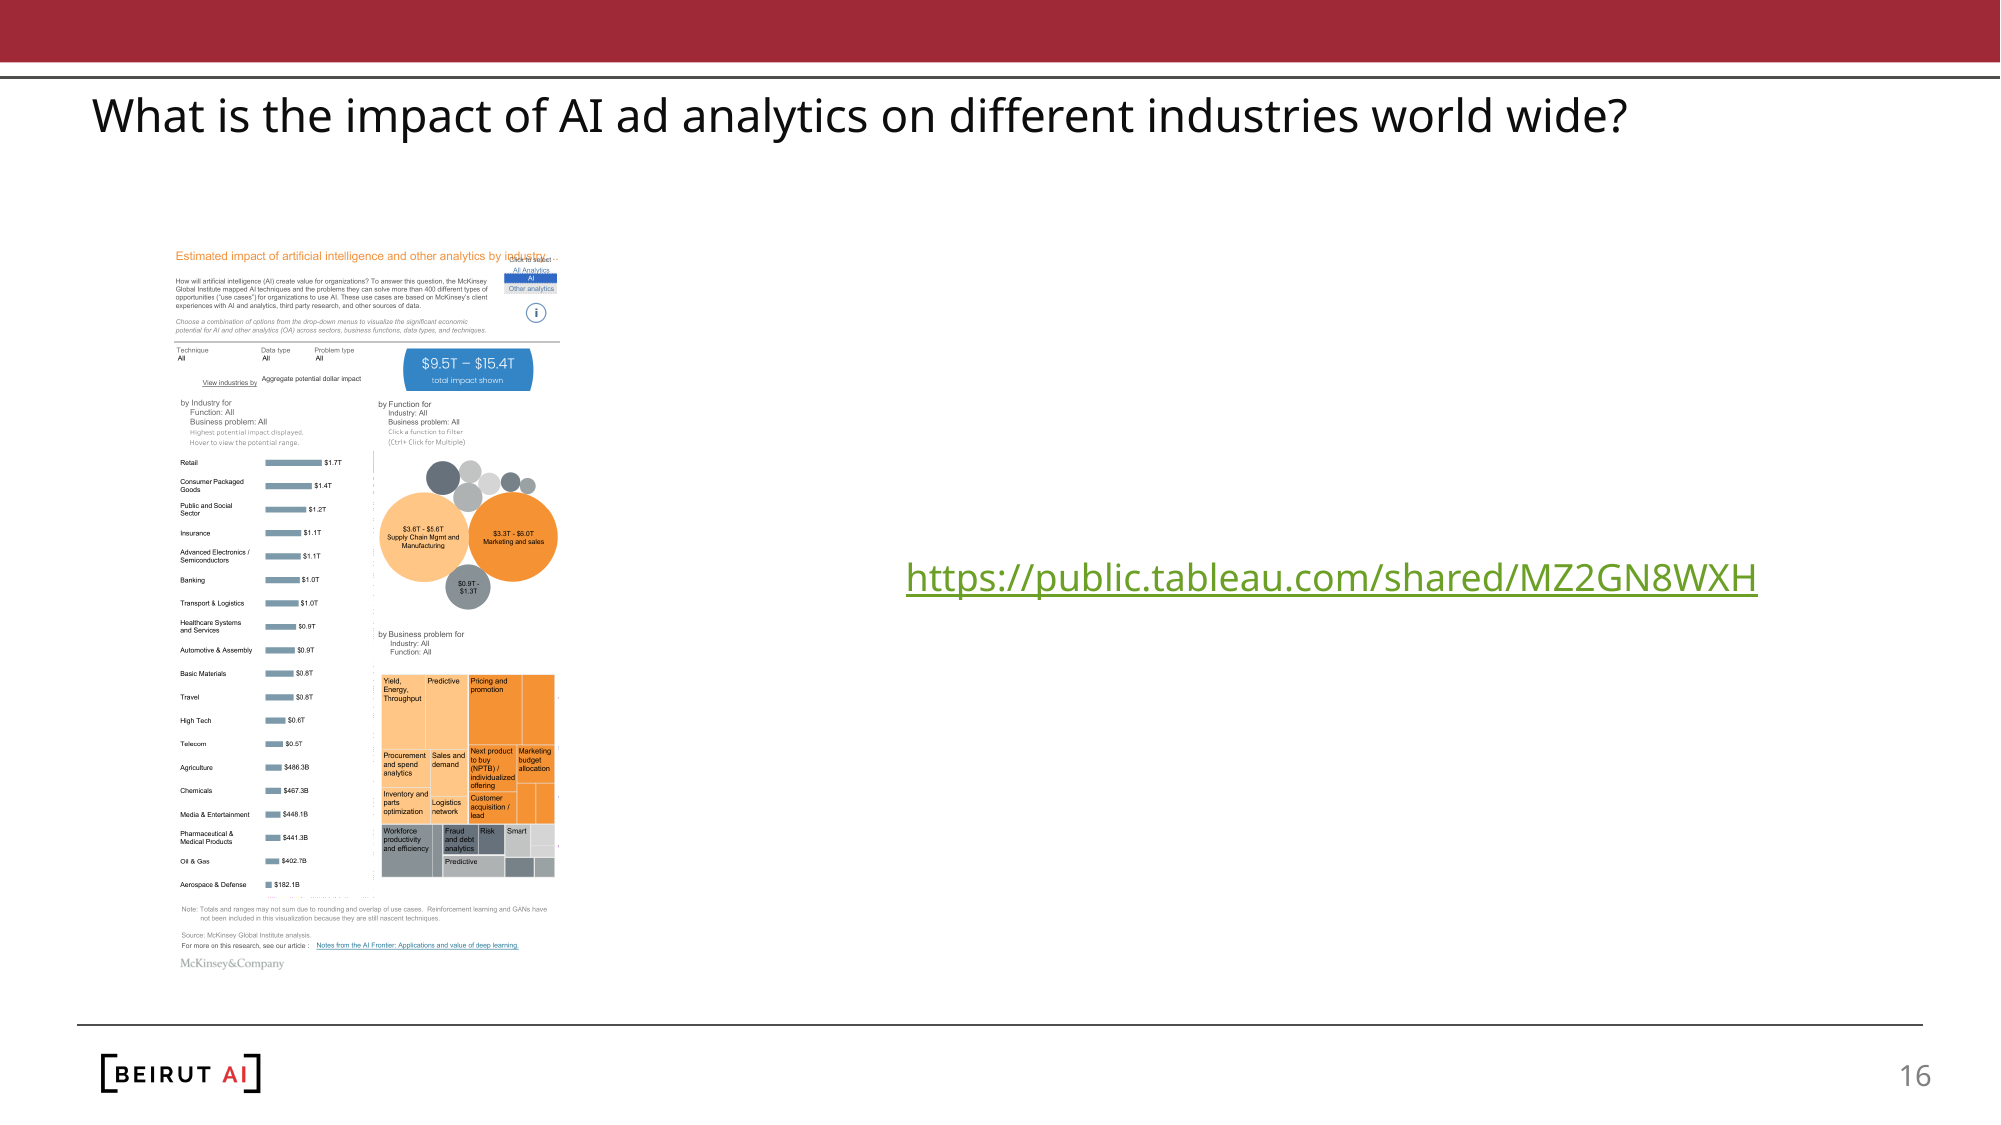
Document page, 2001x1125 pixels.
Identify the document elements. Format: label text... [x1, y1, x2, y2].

picture [43, 1005, 321, 1125]
text_box https://public.tableau.com/shared/MZ2GN8WXH [890, 546, 1774, 613]
title What is the impact of AI ad analytics on different industries world wide? [76, 79, 1924, 238]
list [169, 237, 564, 977]
